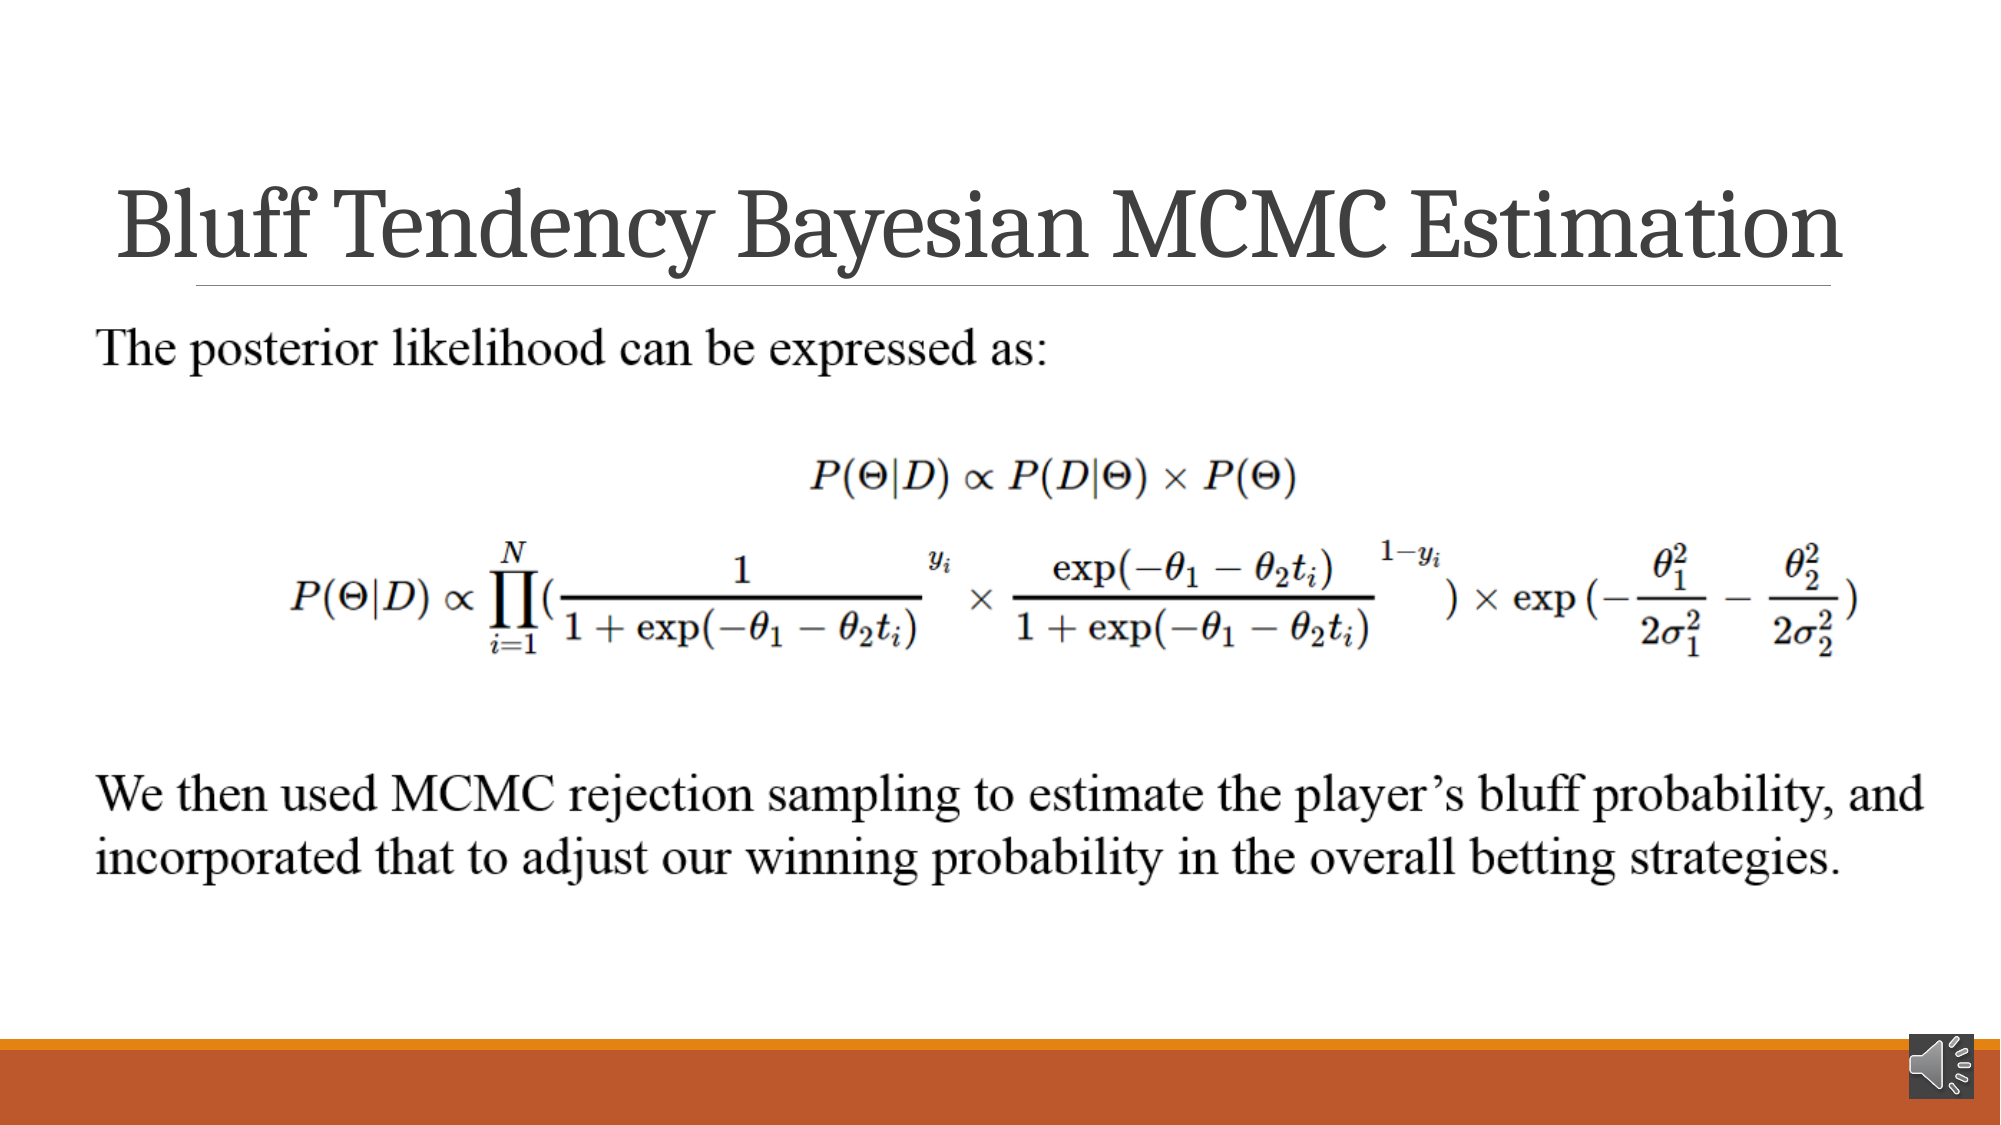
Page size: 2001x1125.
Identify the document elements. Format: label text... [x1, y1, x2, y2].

title Bluff Tendency Bayesian MCMC Estimation [100, 47, 1929, 285]
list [84, 318, 1937, 901]
picture [1907, 1032, 1976, 1101]
